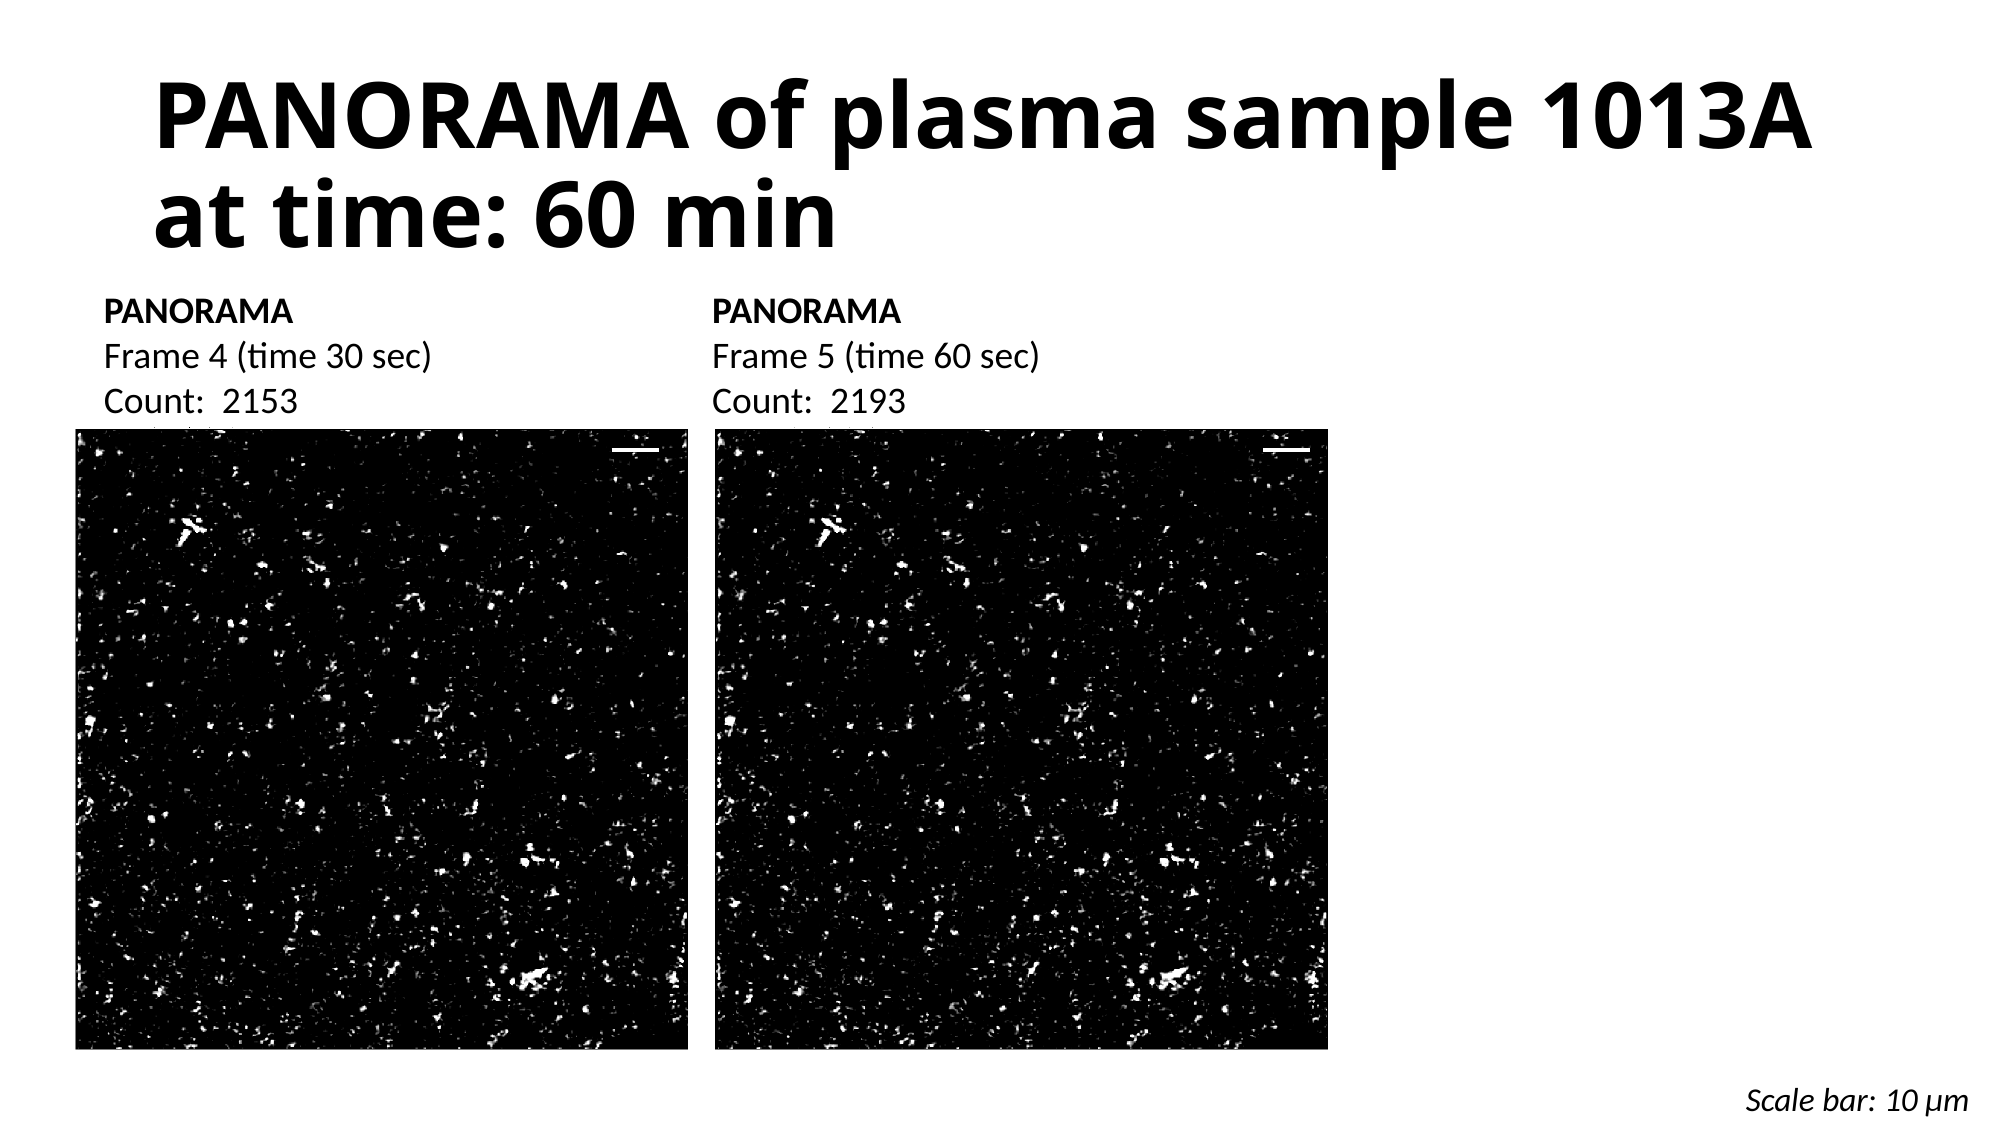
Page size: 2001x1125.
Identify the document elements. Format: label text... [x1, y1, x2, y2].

picture [713, 427, 1329, 1050]
text_box Scale bar: 10 µm [1731, 1070, 2000, 1125]
text_box PANORAMA Frame 5 (time 60 sec) Count: 2193 [697, 279, 1139, 474]
picture [74, 427, 690, 1050]
text_box PANORAMA Frame 4 (time 30 sec) Count: 2153 [89, 279, 531, 427]
title PANORAMA of plasma sample 1013A at time: 60 min [137, 59, 1863, 278]
